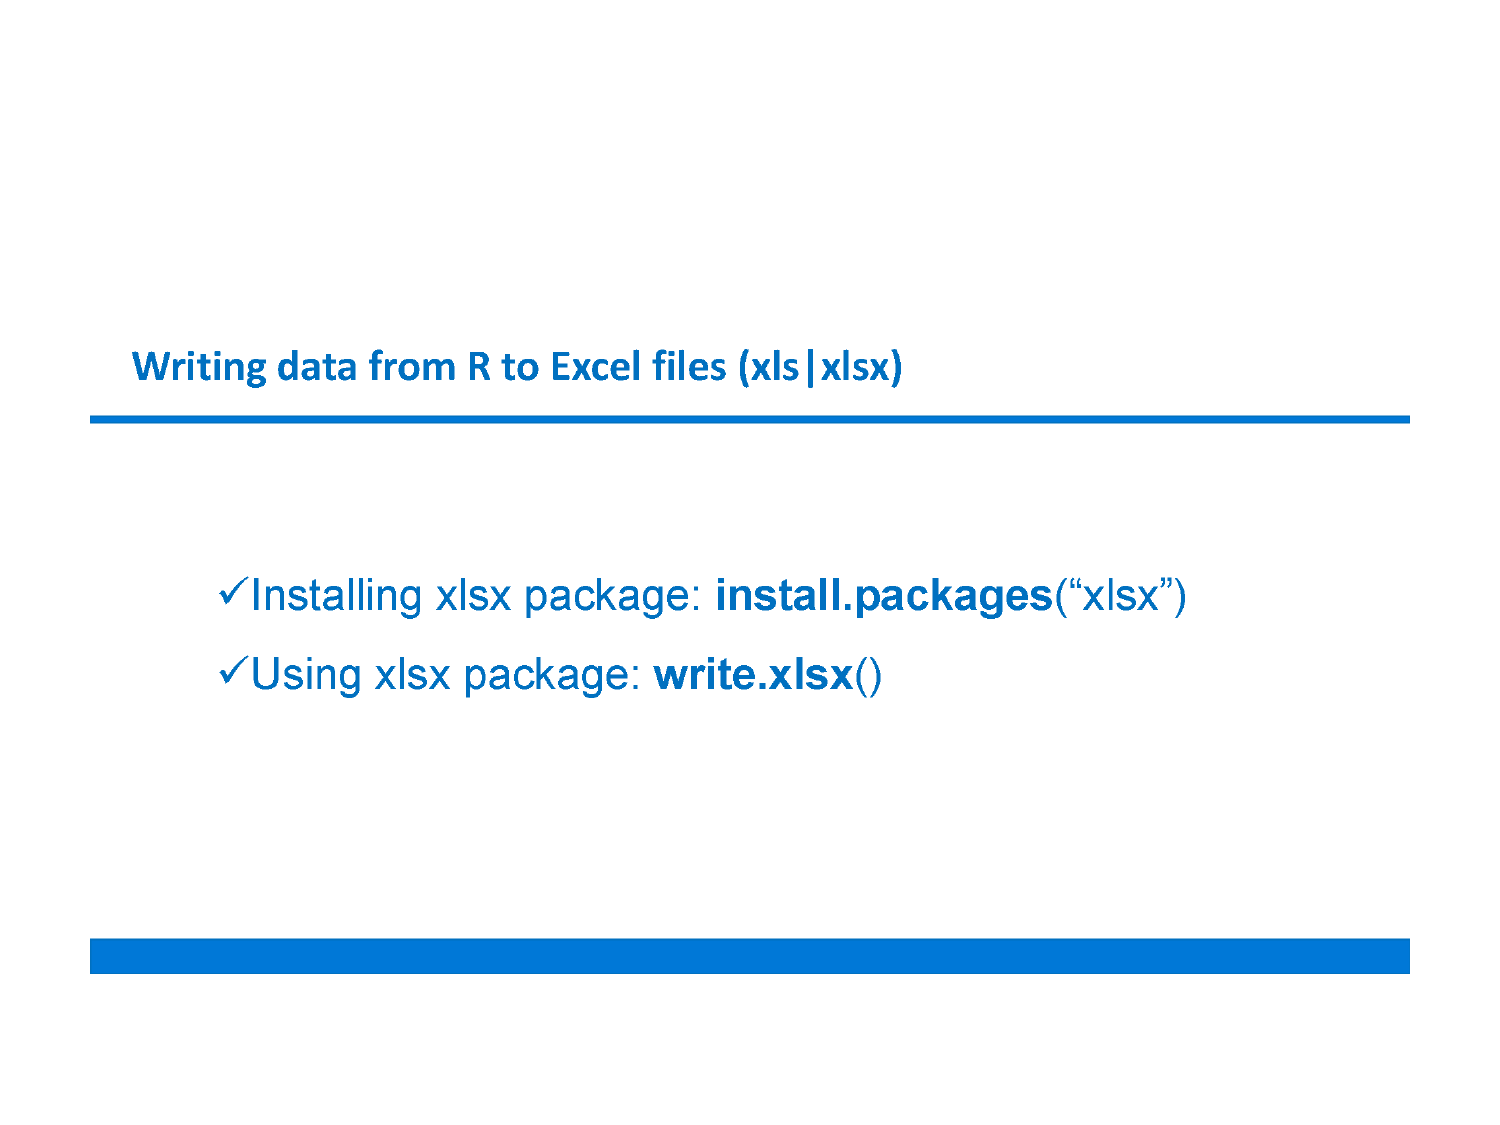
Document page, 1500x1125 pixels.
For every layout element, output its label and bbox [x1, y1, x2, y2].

list [89, 262, 1411, 1006]
